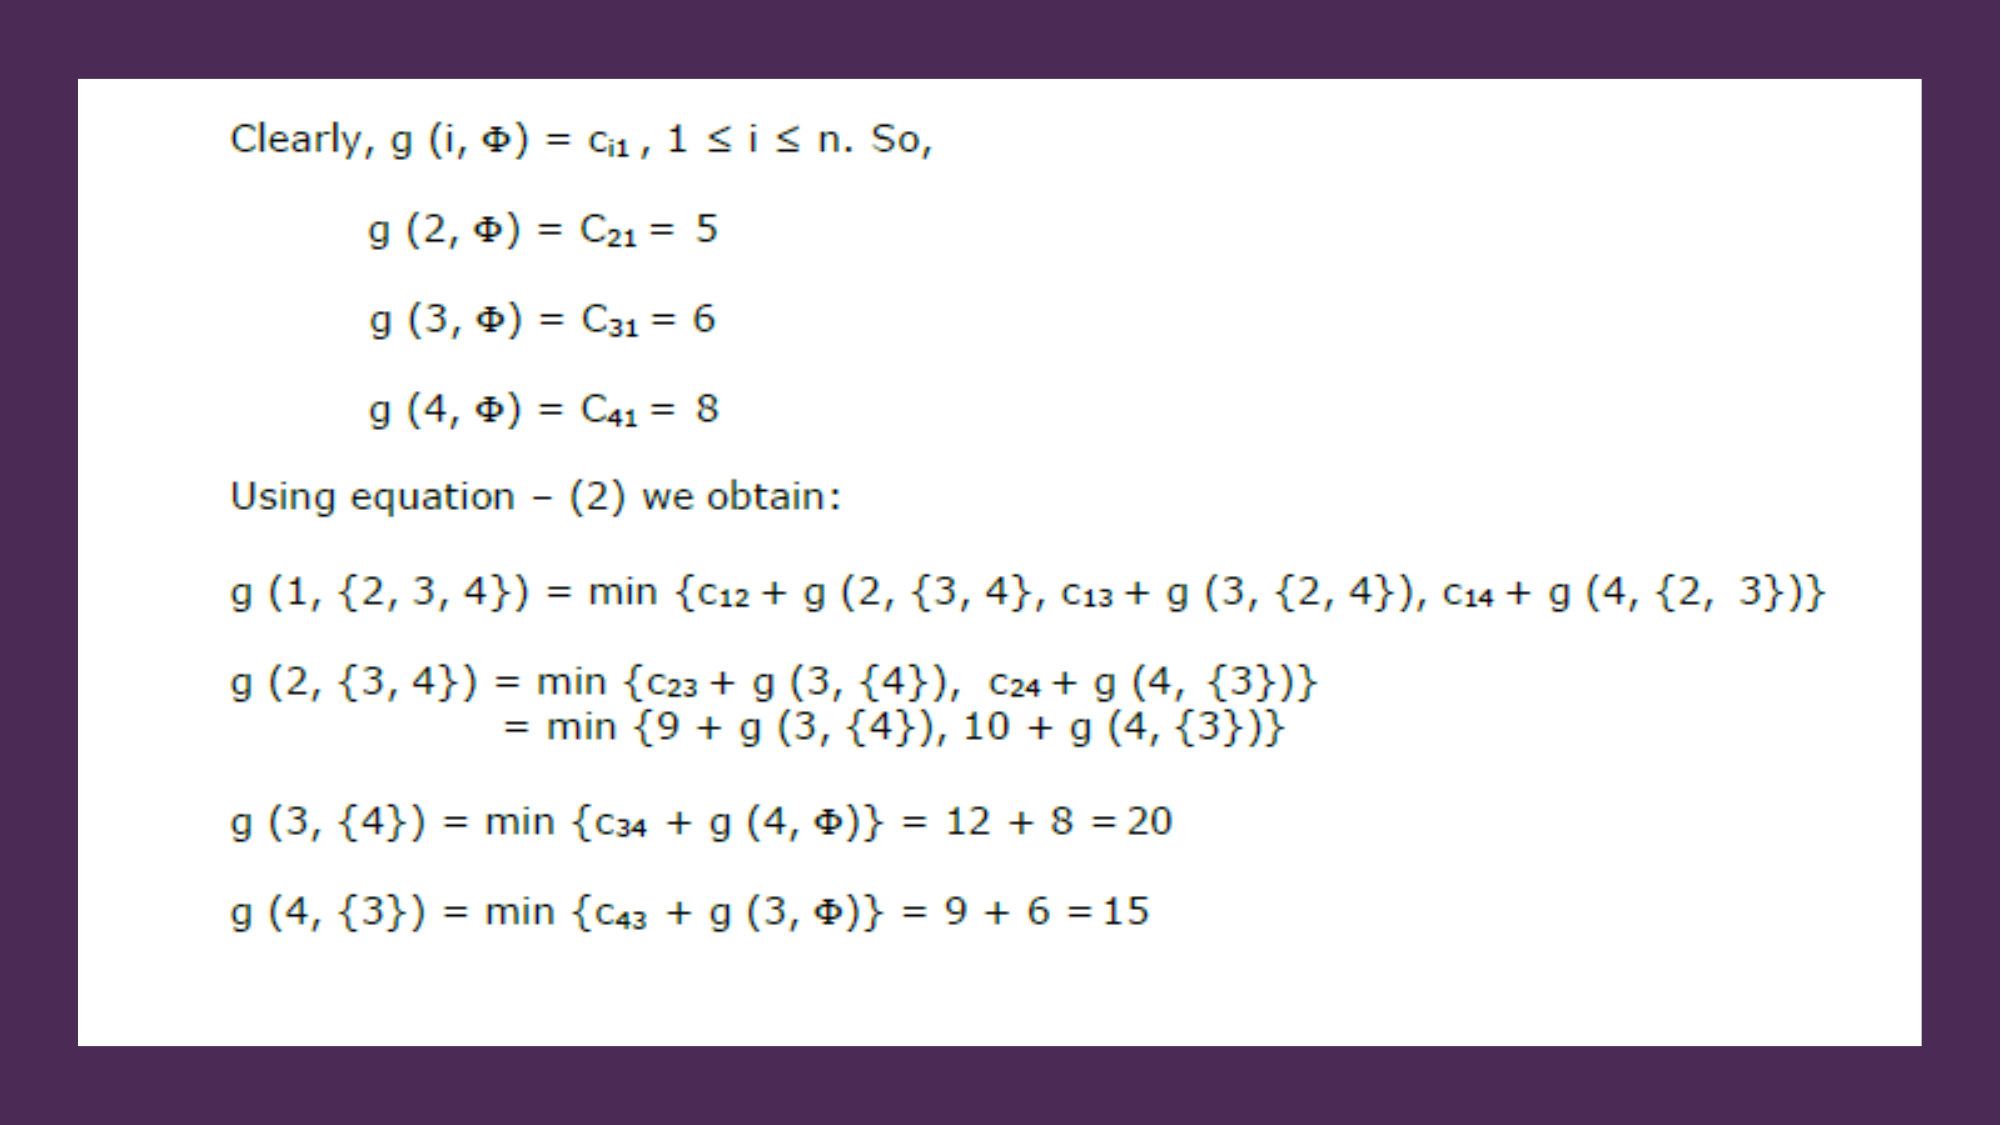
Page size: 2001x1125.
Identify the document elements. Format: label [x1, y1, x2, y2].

text_box [0, 0, 2000, 1125]
picture [169, 105, 1831, 1020]
text_box [77, 78, 1923, 1047]
